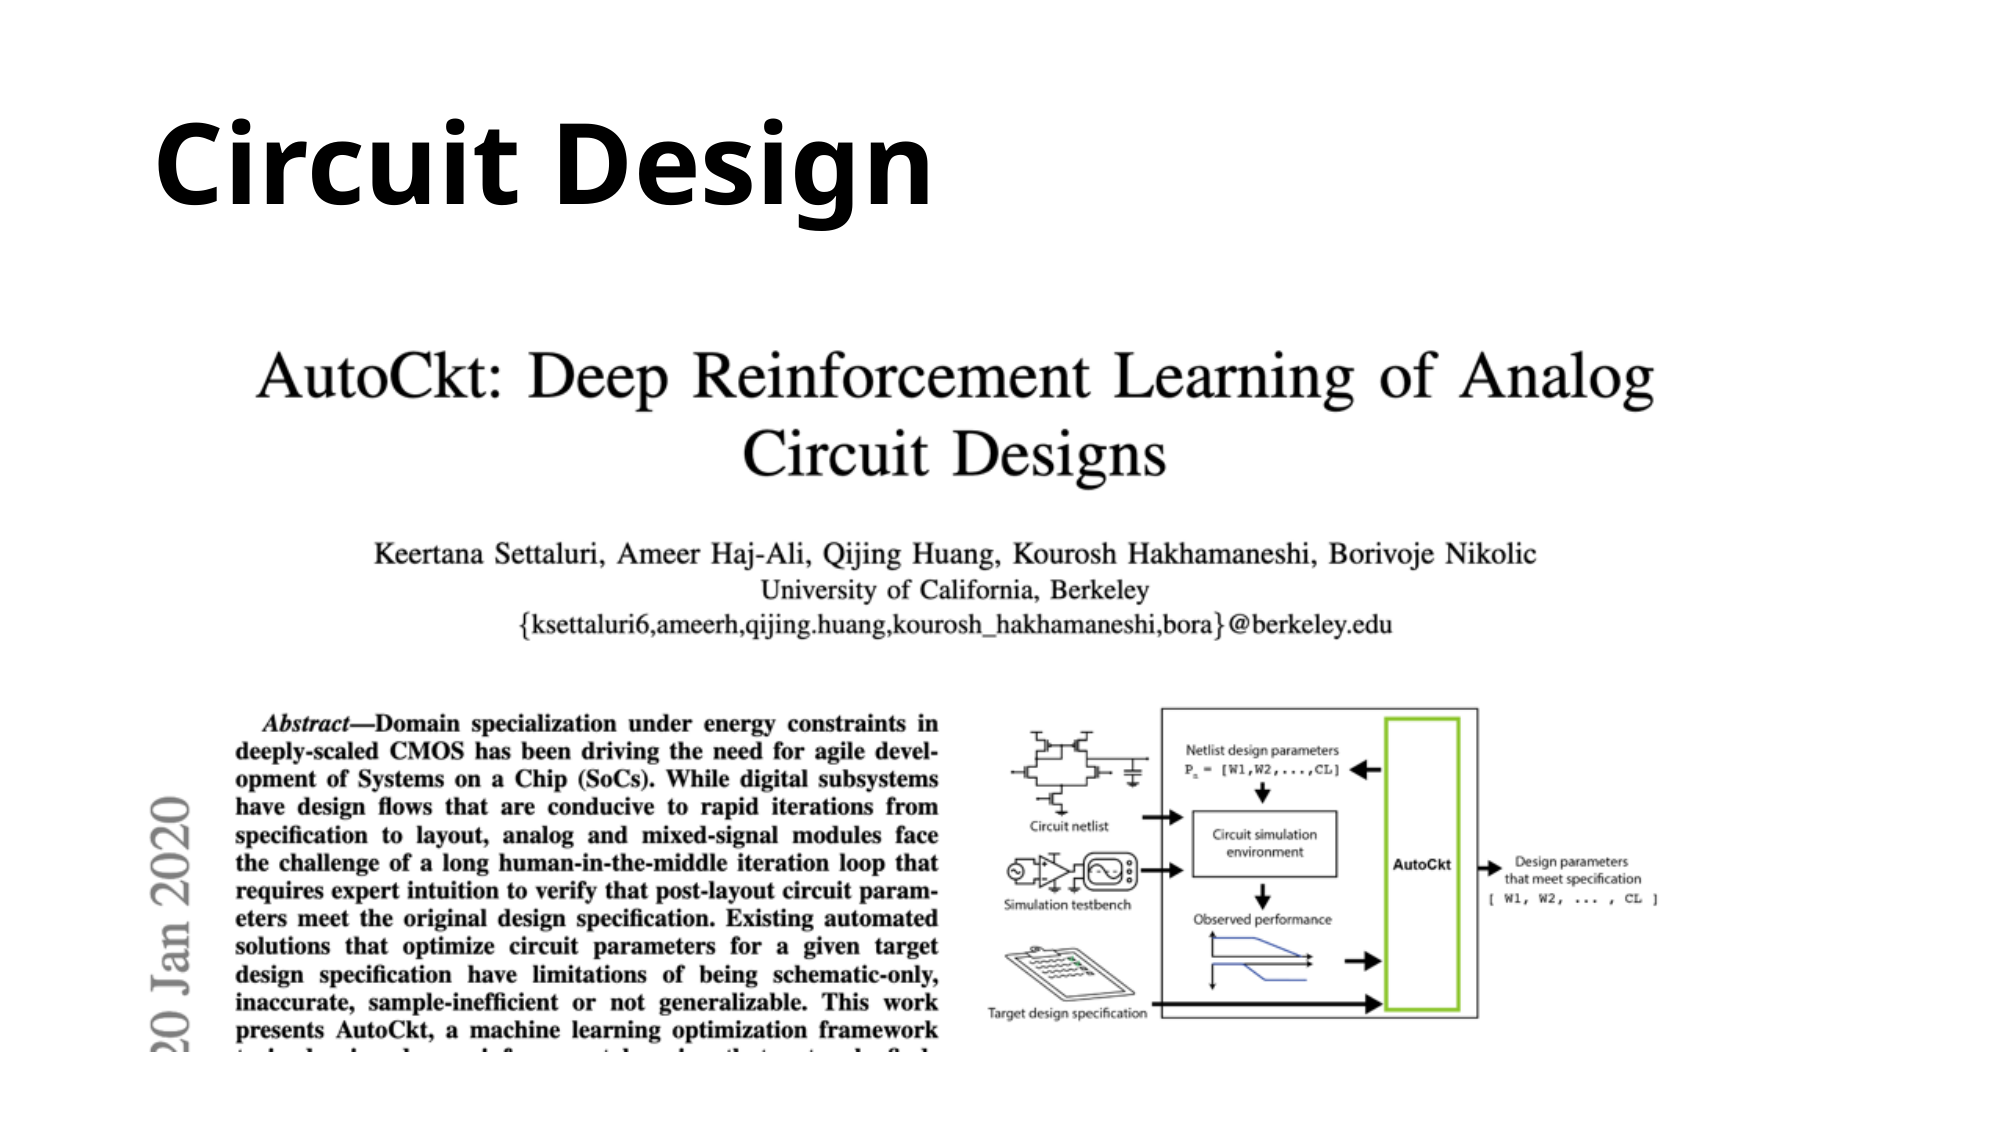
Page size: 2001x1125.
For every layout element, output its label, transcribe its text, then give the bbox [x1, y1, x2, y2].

picture [137, 277, 1754, 1052]
title Circuit Design [137, 59, 1863, 278]
